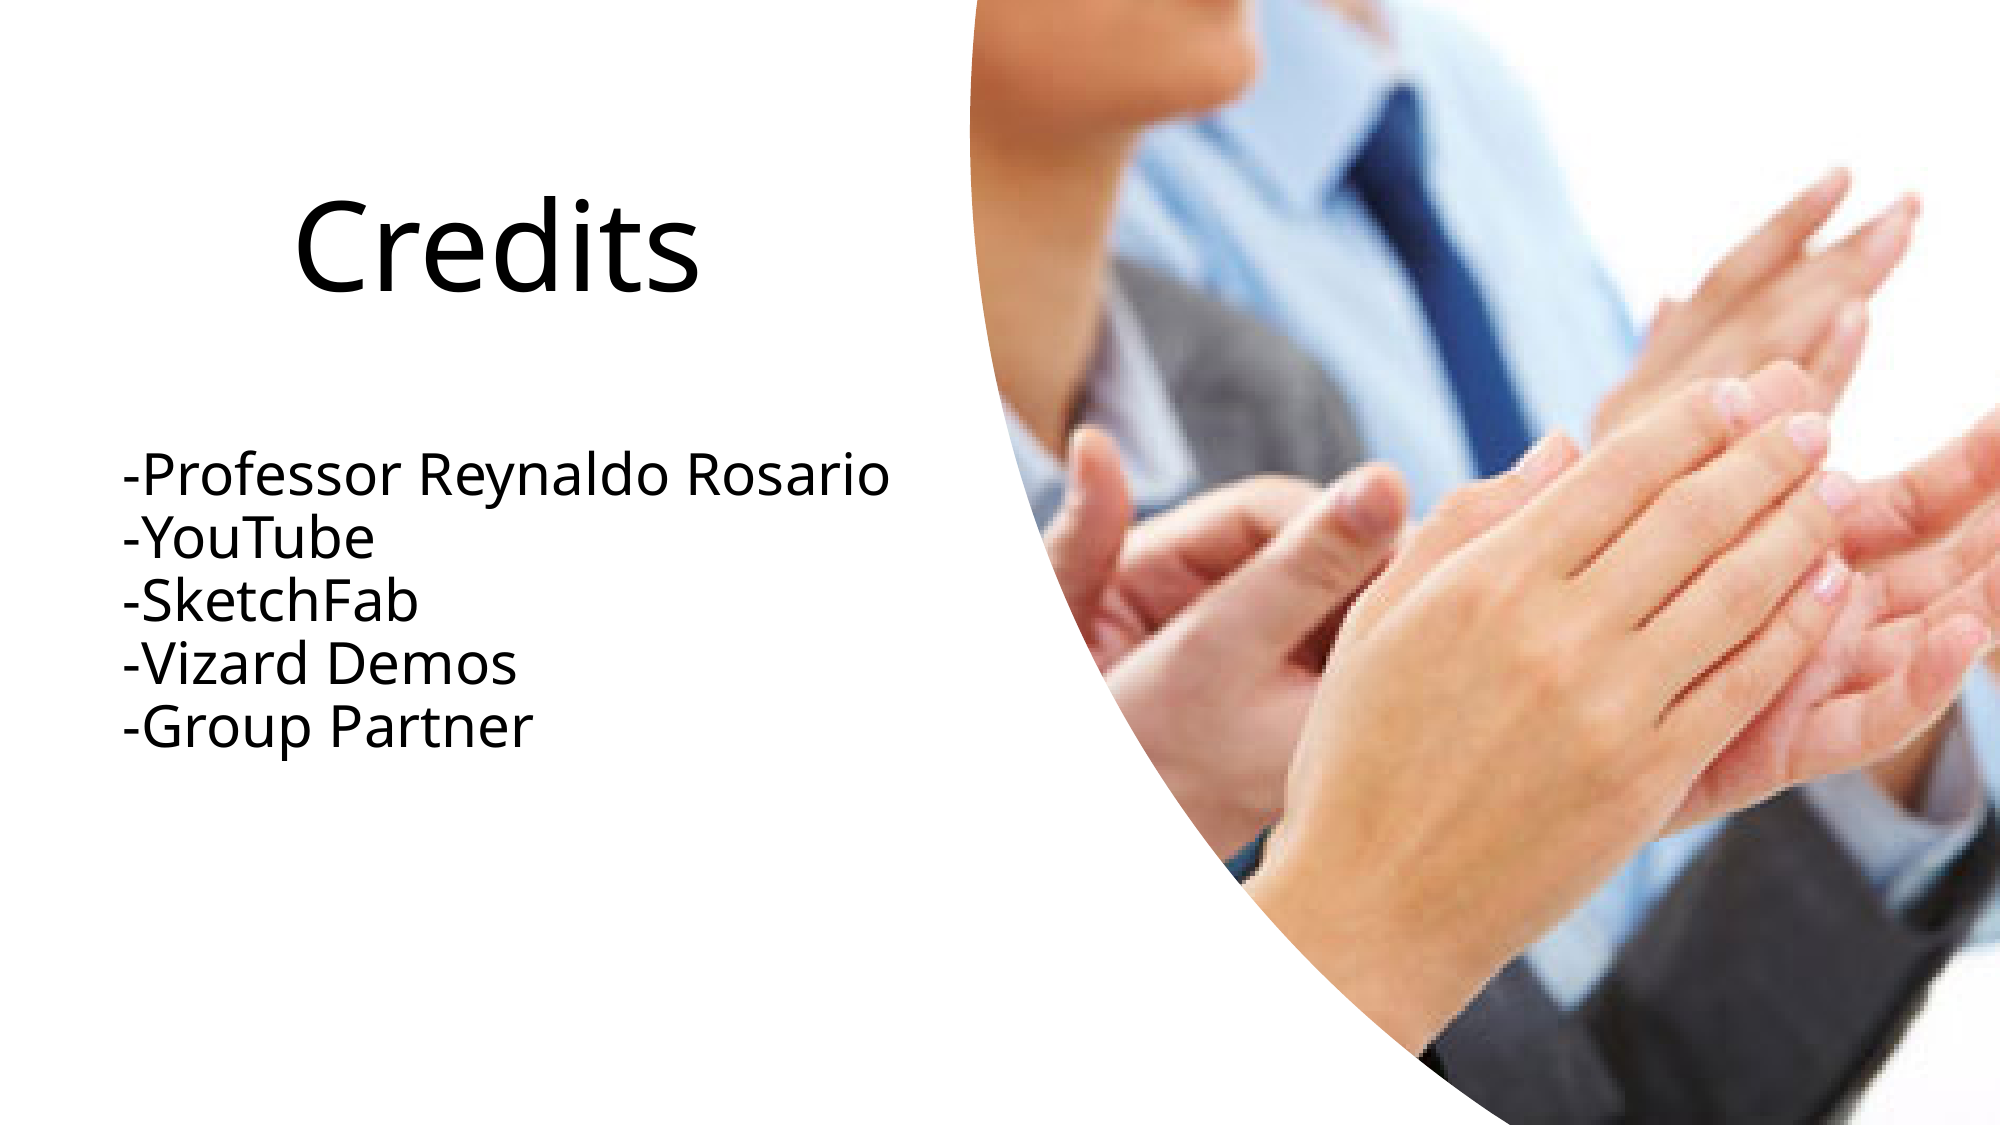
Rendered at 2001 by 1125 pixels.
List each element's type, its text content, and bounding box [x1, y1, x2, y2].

picture [969, 0, 2000, 1125]
subtitle Credits [107, 54, 889, 326]
title -Professor Reynaldo Rosario -YouTube -SketchFab -Vizard Demos -Group Partner [107, 438, 969, 837]
